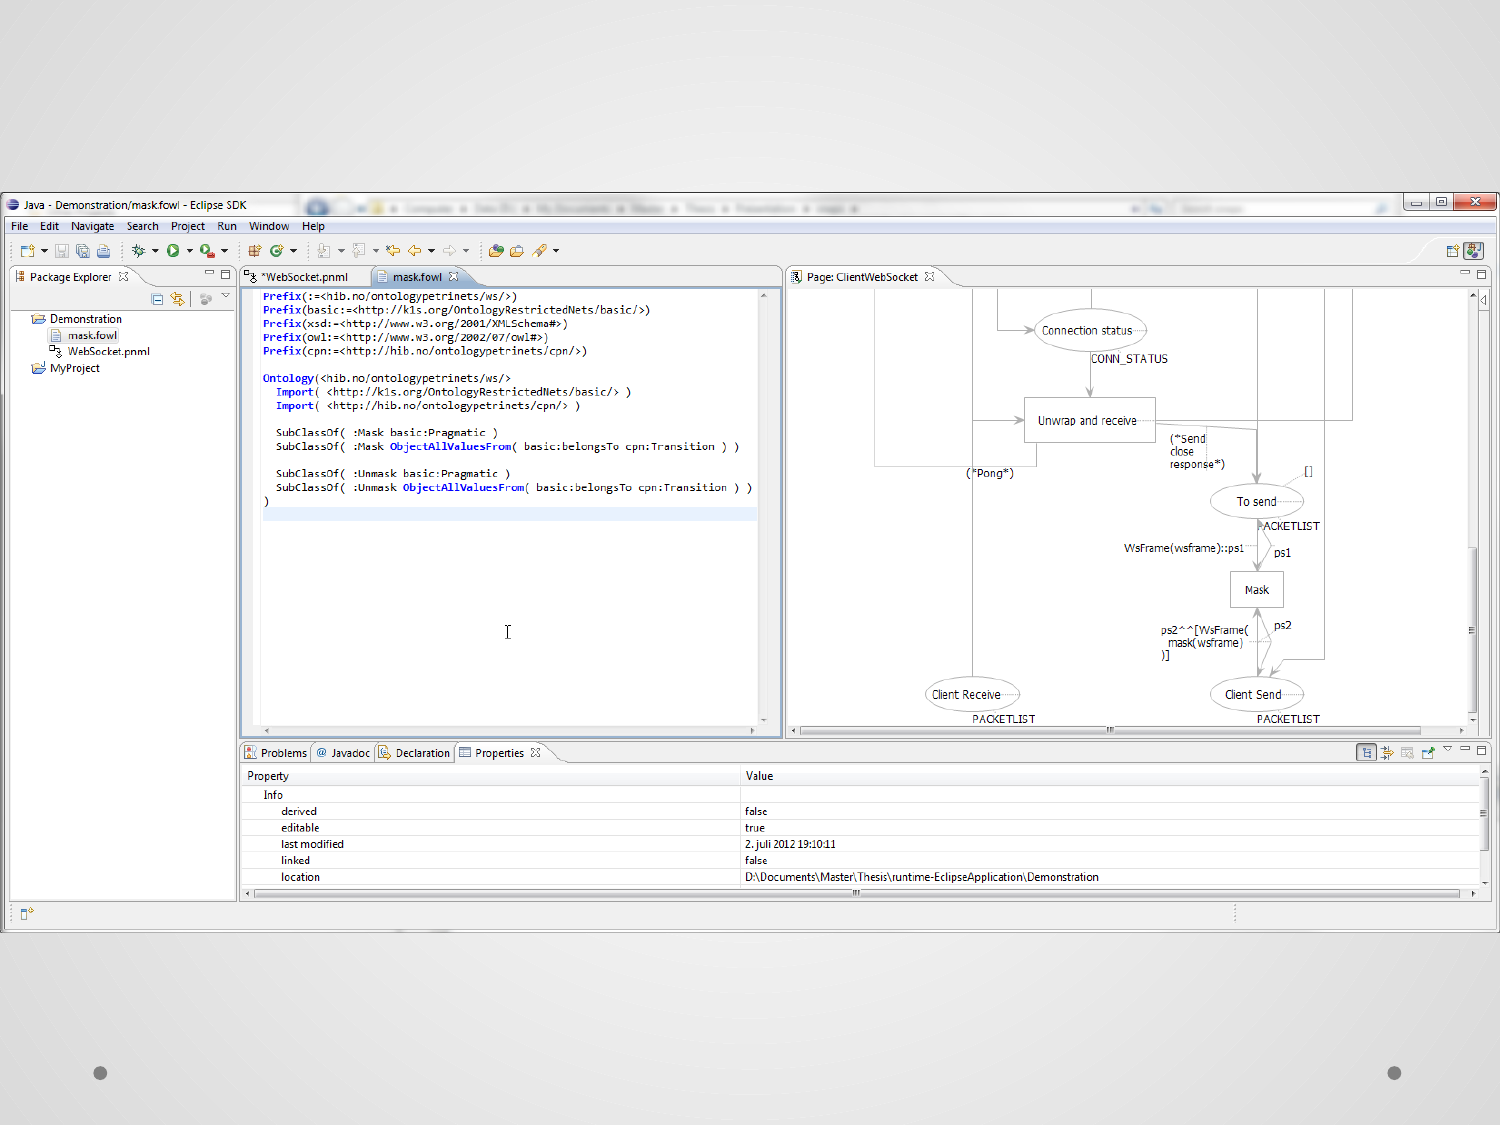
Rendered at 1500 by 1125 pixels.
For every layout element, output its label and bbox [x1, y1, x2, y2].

picture [0, 192, 1500, 933]
